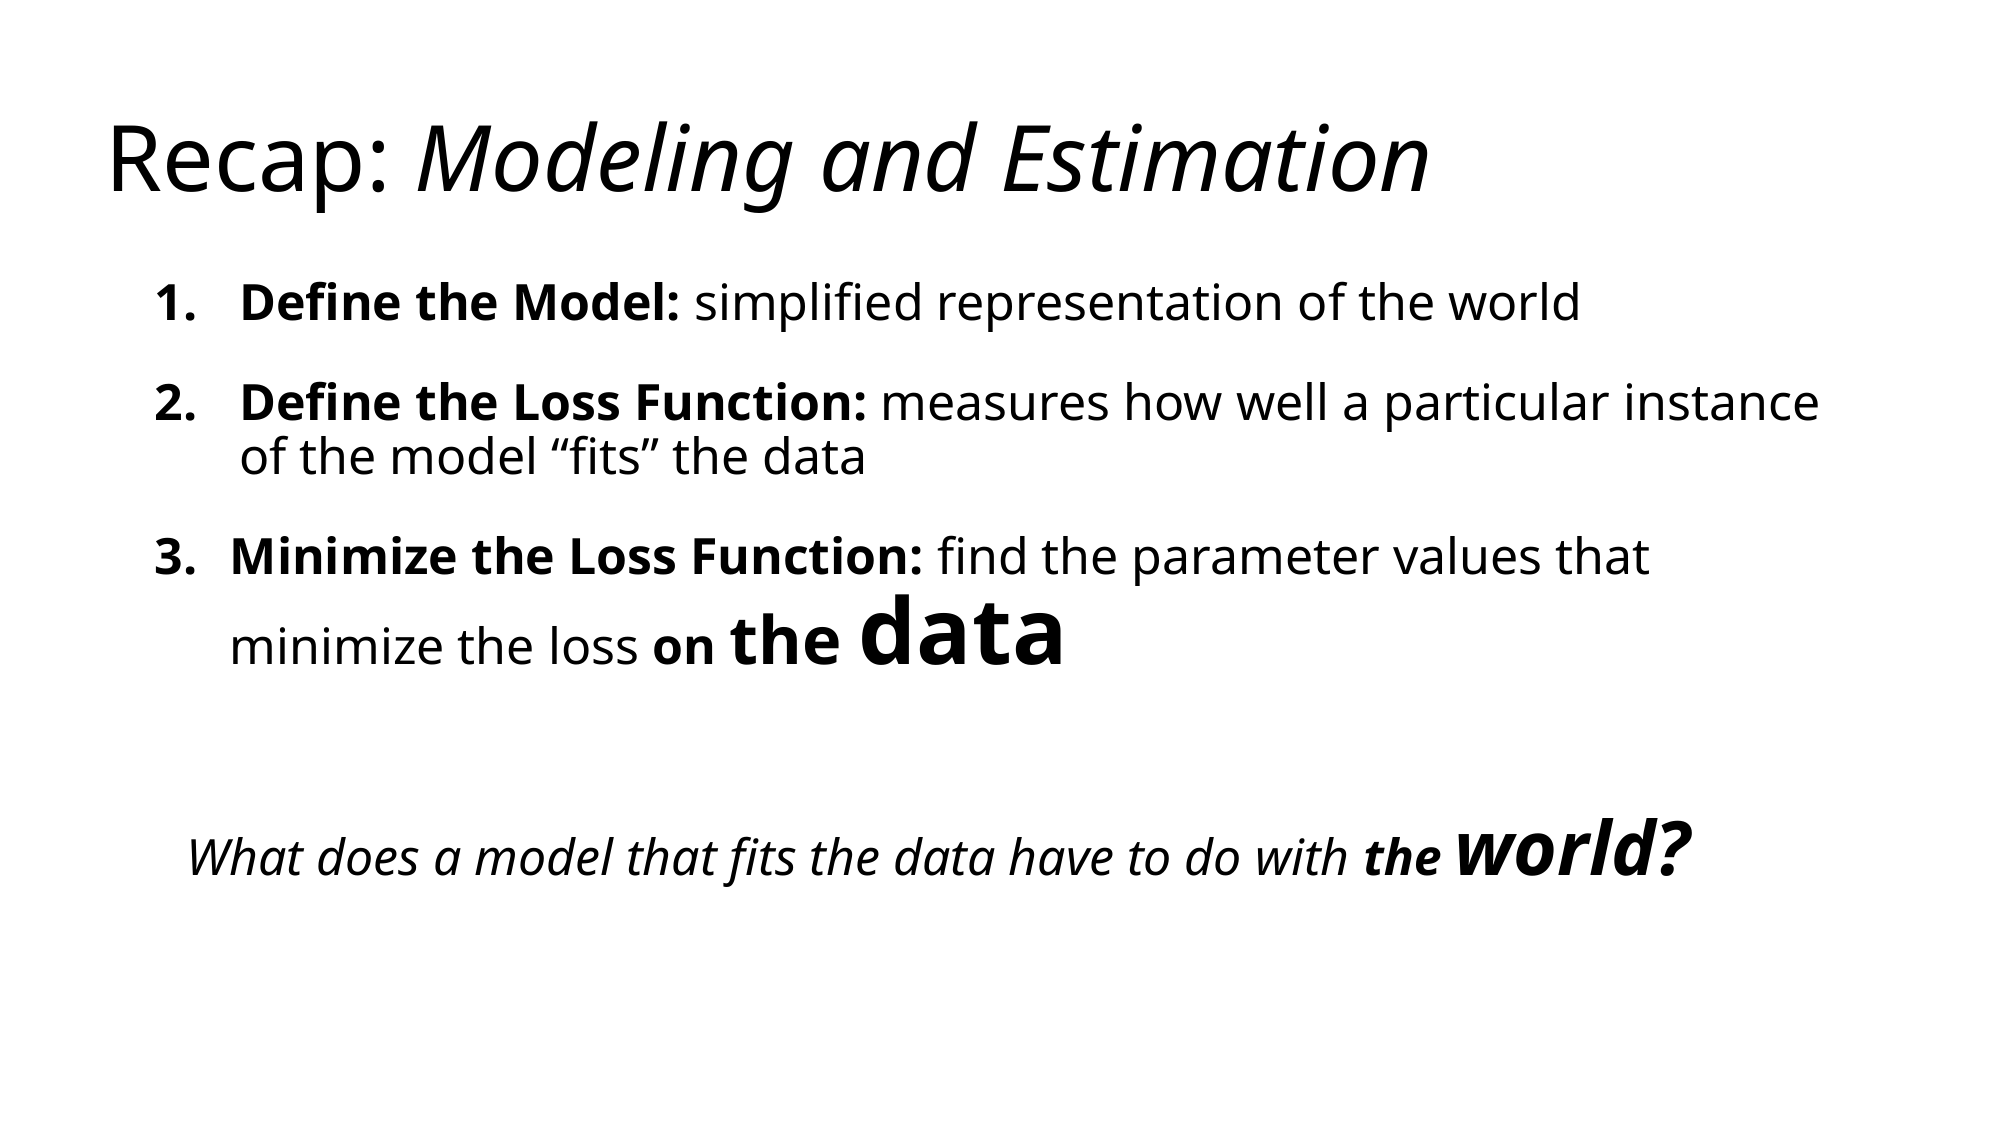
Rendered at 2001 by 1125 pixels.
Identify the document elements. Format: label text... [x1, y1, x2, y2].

title Recap: Modeling and Estimation [90, 52, 1863, 271]
list Define the Model: simplified representation of the world Define the Loss Function: measures how well a particular instance of the model “fits” the data Minimize the Loss Function: find the parameter values that minimize the loss on the data [137, 270, 1863, 1059]
text_box What does a model that fits the data have to do with the world? [171, 792, 1706, 898]
